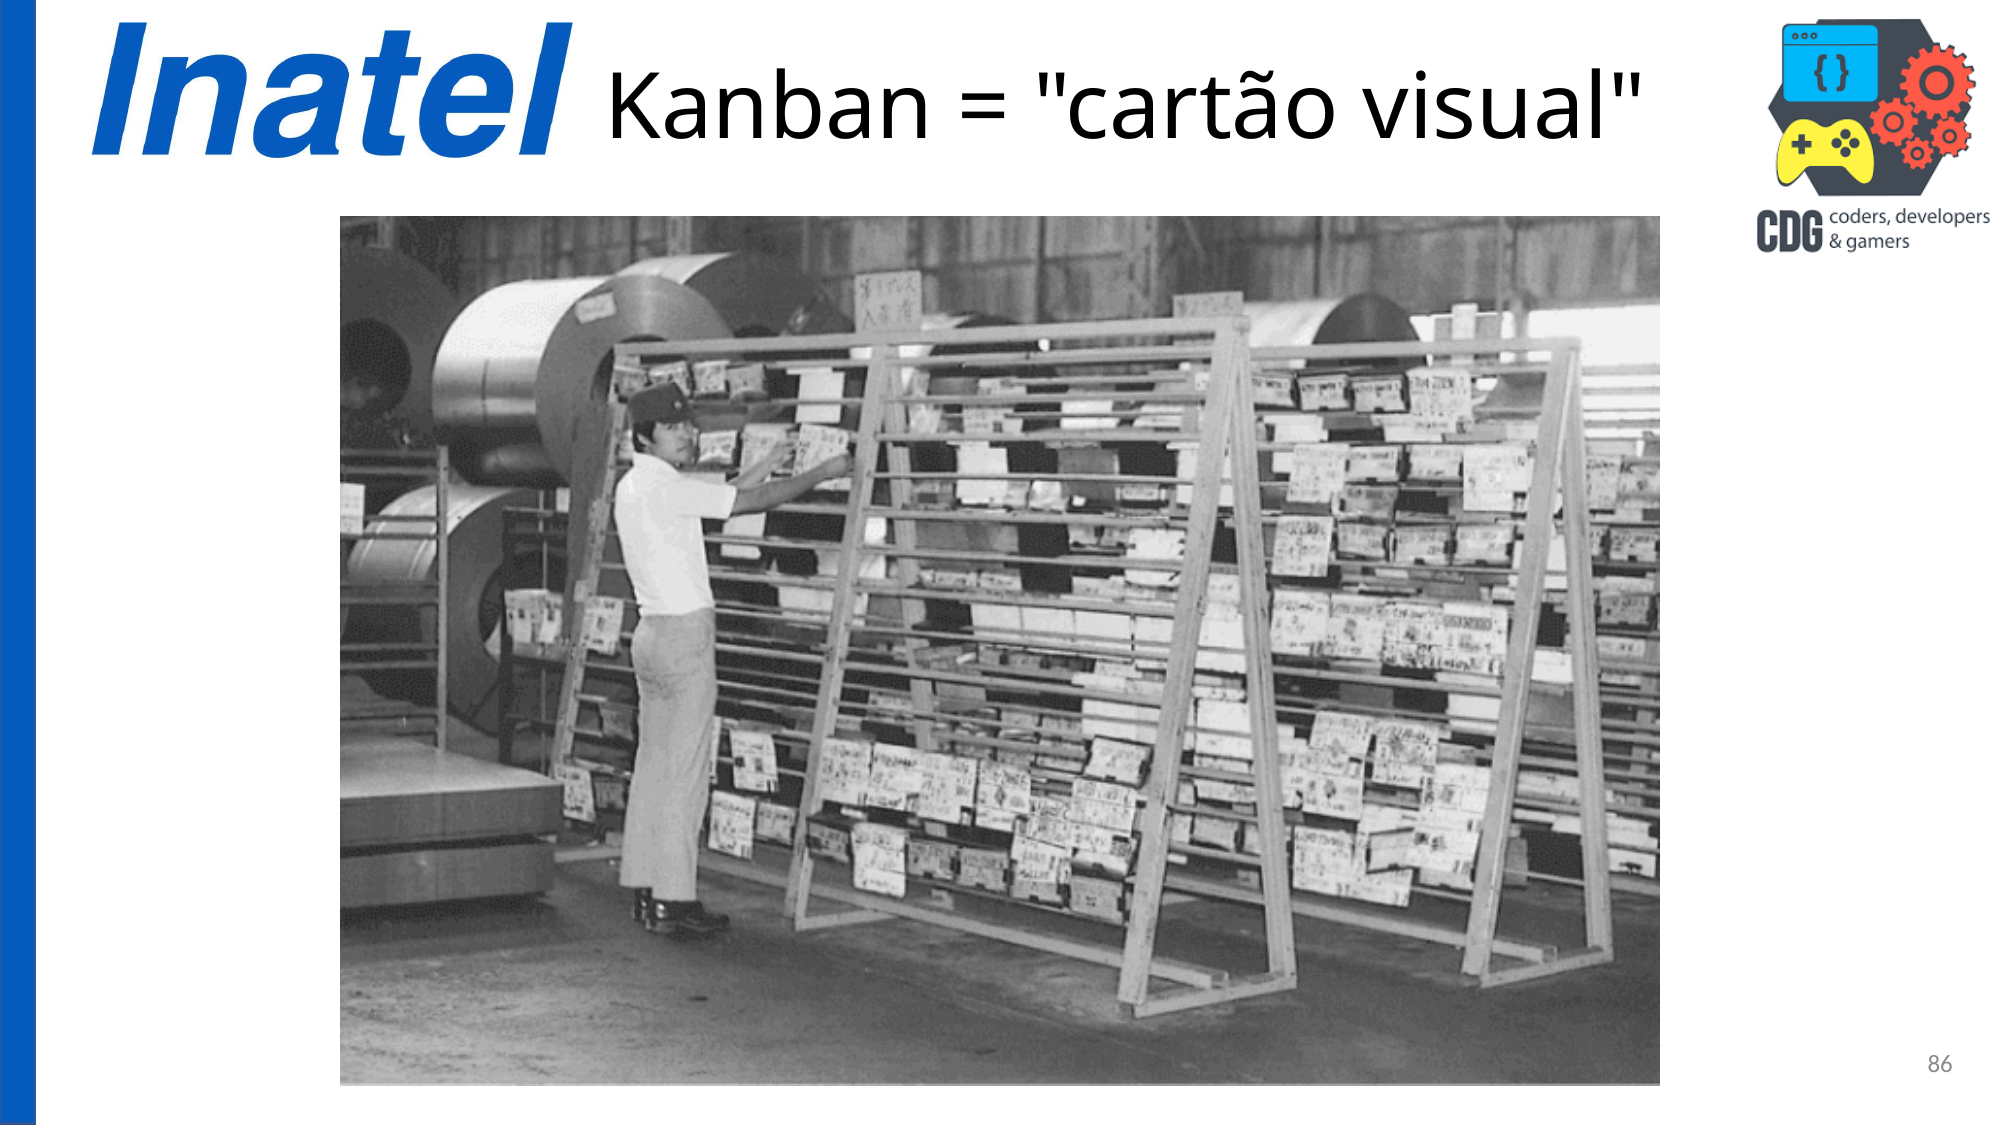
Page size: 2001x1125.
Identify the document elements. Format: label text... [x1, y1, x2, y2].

picture [340, 216, 1660, 1086]
title Kanban = "cartão visual" [584, 38, 2000, 165]
picture [1745, 9, 2000, 38]
picture [1745, 165, 2000, 265]
picture [91, 22, 573, 158]
slide_number 86 [1853, 1019, 1974, 1106]
